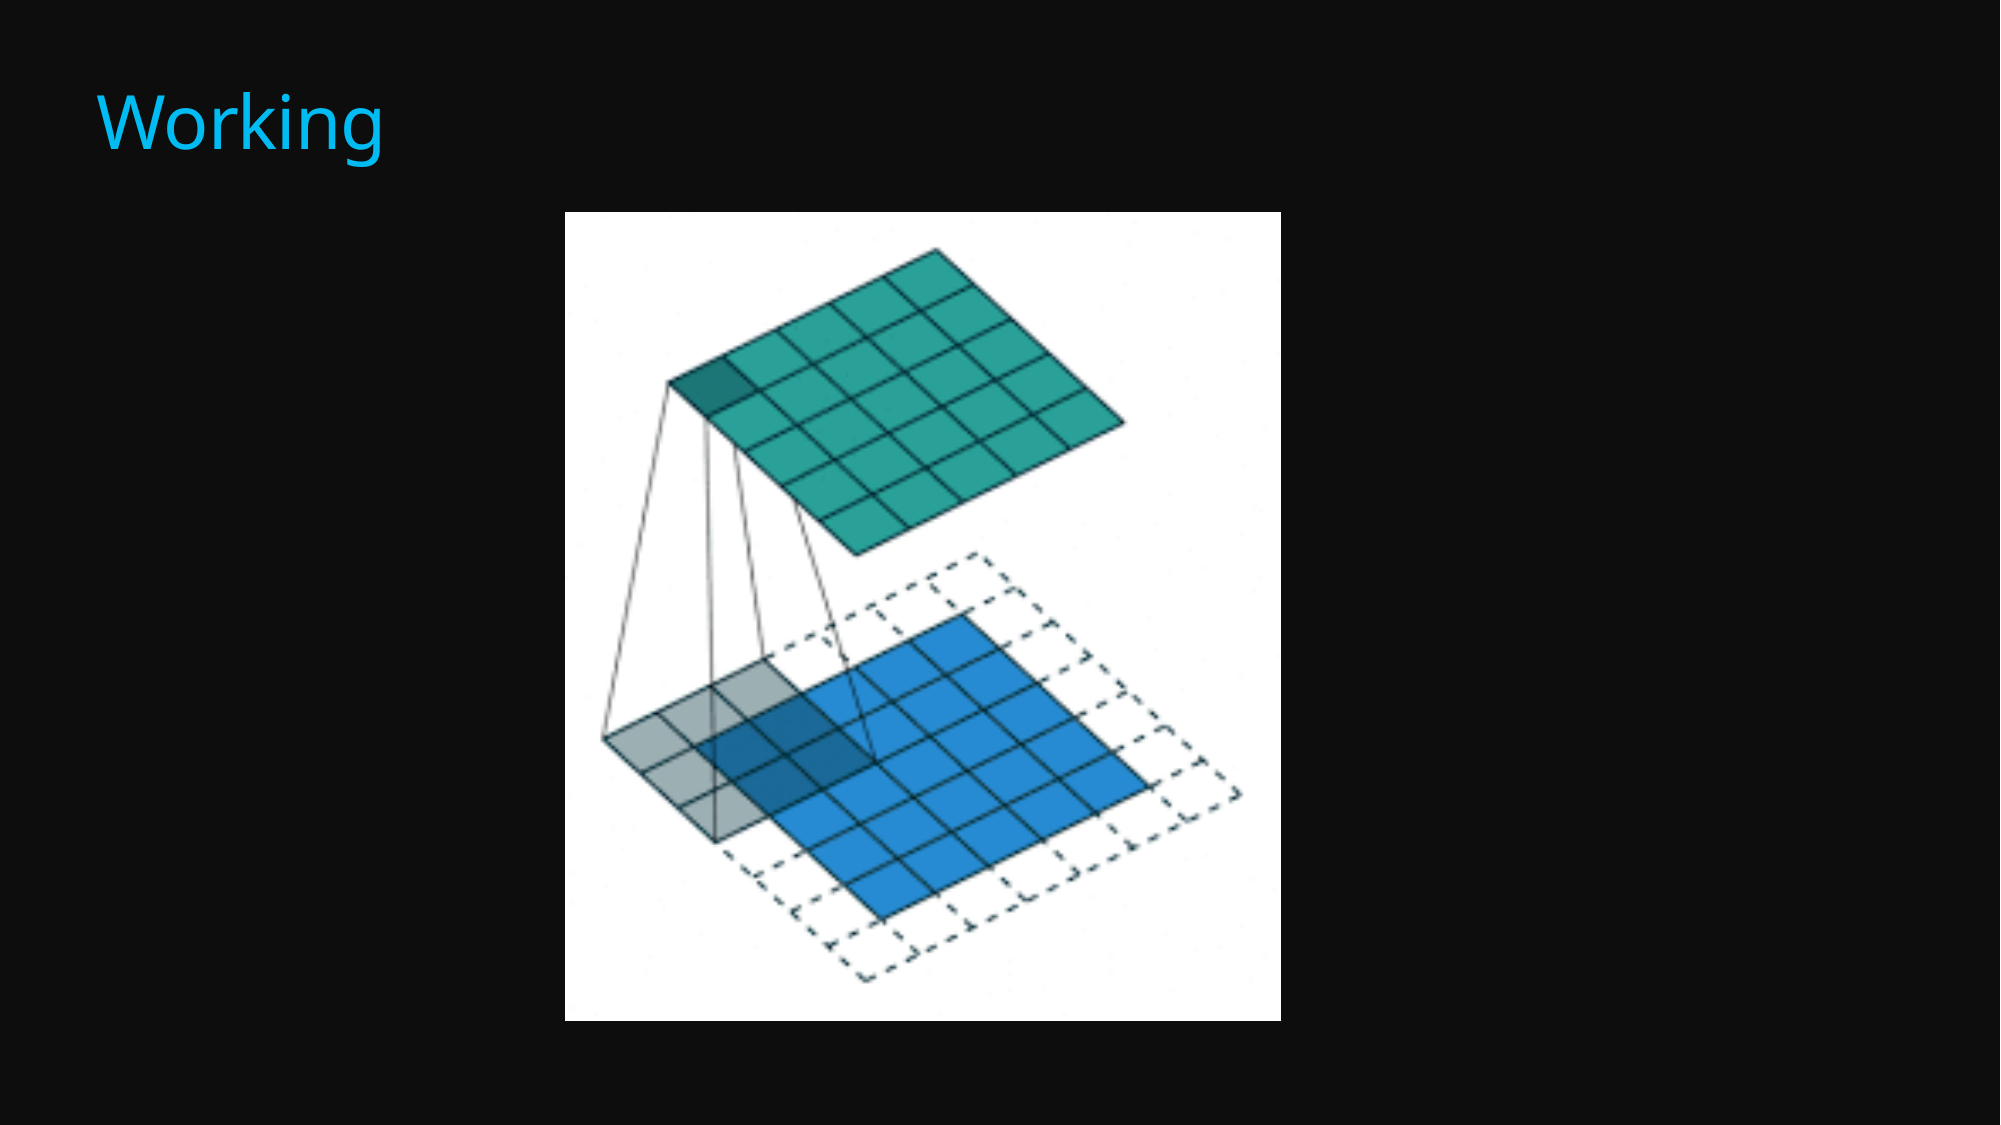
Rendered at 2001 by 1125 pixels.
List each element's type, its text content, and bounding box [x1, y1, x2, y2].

picture [564, 211, 1281, 1022]
title Working [96, 75, 1904, 166]
